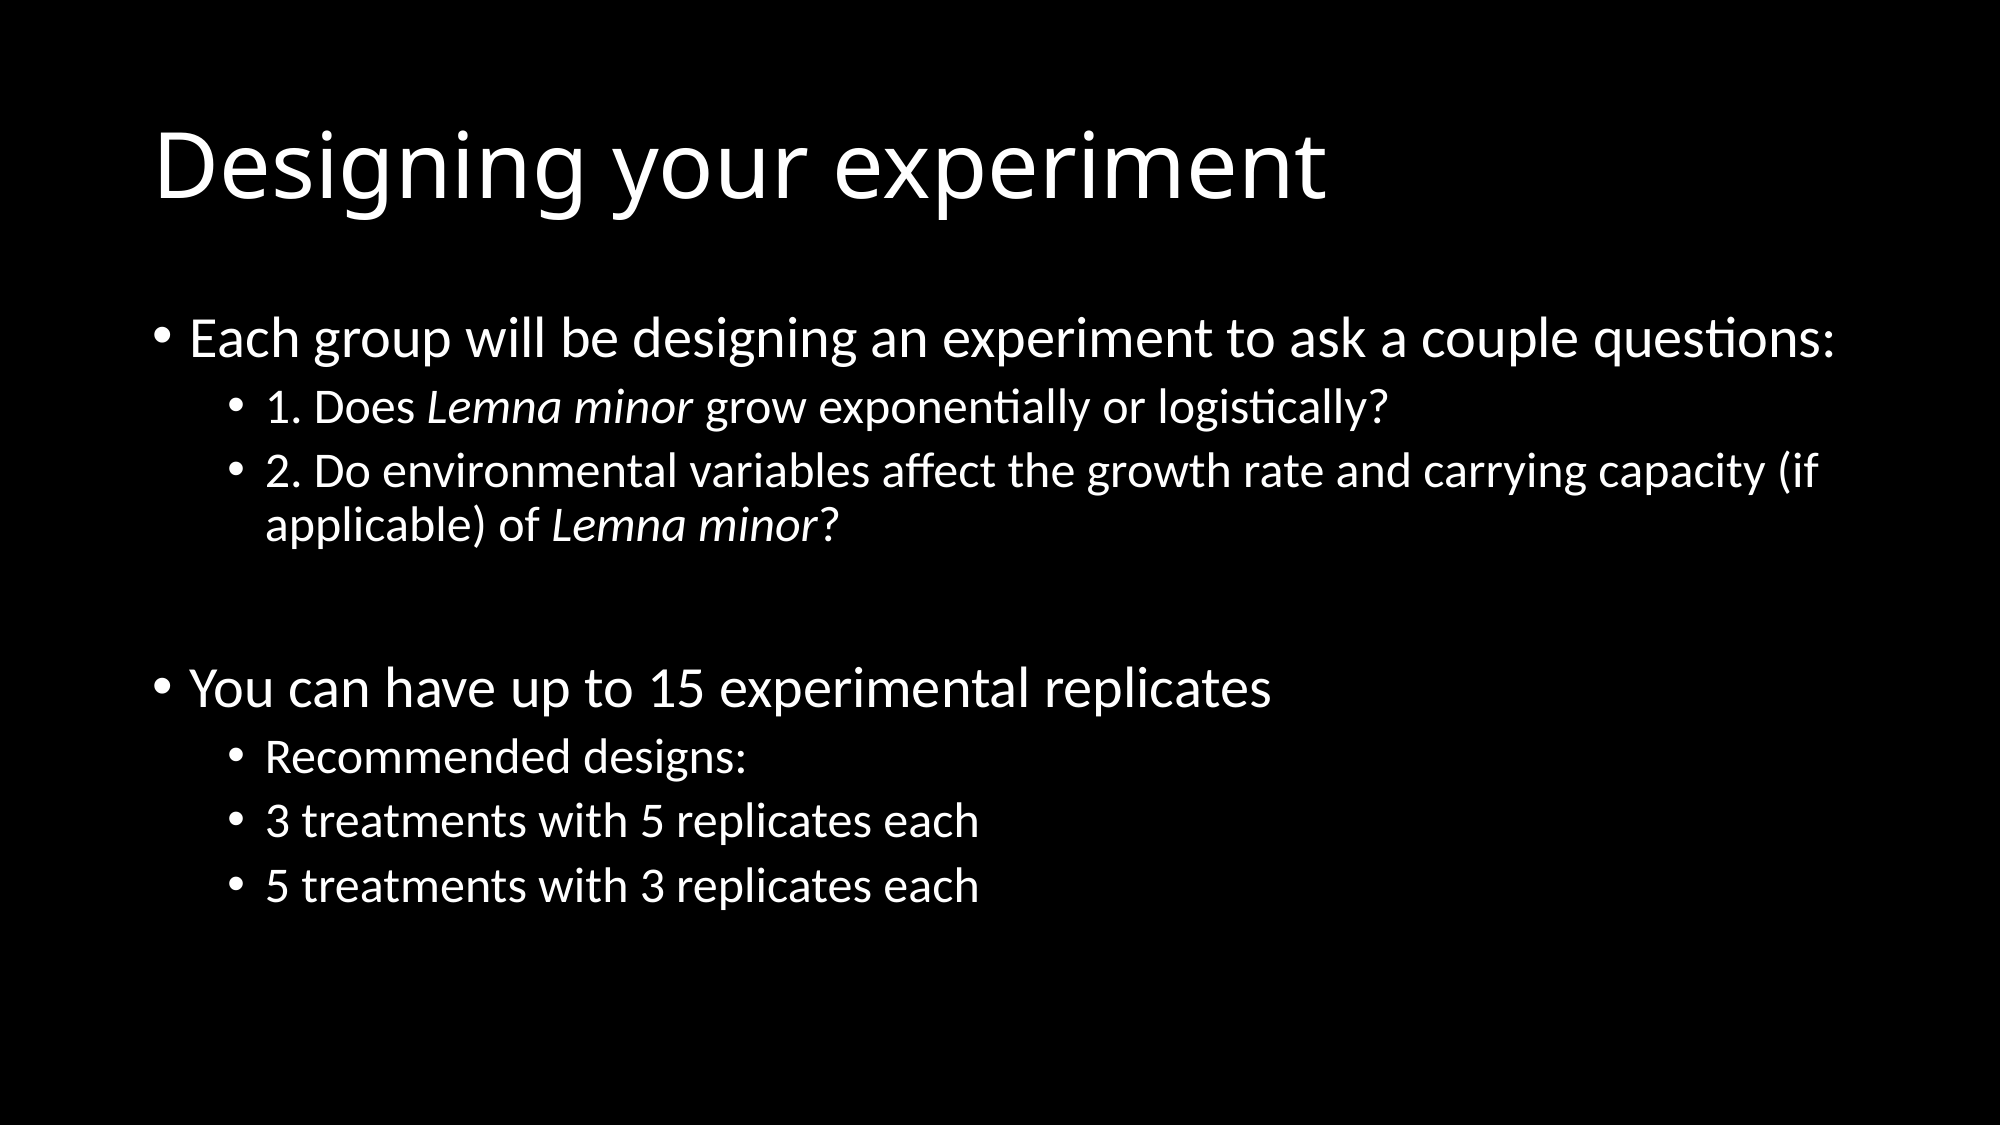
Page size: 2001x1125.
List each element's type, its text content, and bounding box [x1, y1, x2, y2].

list Each group will be designing an experiment to ask a couple questions: 1. Does Lemna minor grow exponentially or logistically? 2. Do environmental variables affect the growth rate and carrying capacity (if applicable) of Lemna minor? You can have up to 15 experimental replicates Recommended designs: 3 treatments with 5 replicates each 5 treatments with 3 replicates each [137, 299, 1863, 1014]
title Designing your experiment [137, 59, 1863, 278]
